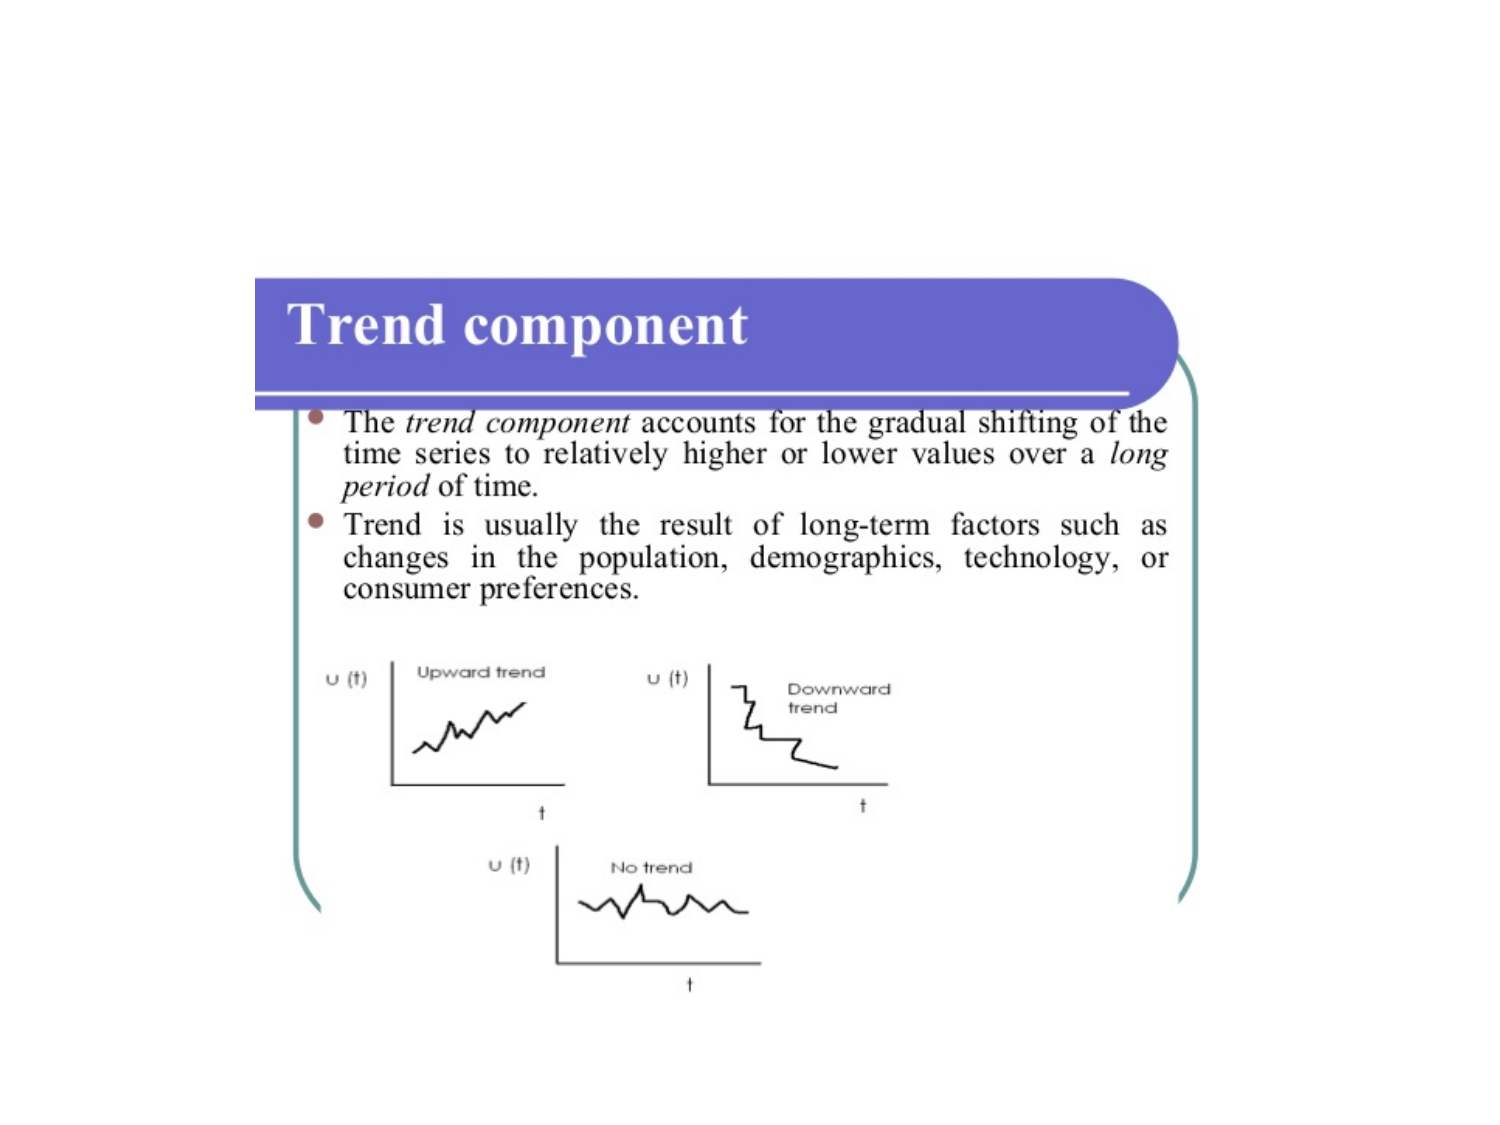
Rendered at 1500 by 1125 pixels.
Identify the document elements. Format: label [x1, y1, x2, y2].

list [255, 262, 1245, 1006]
